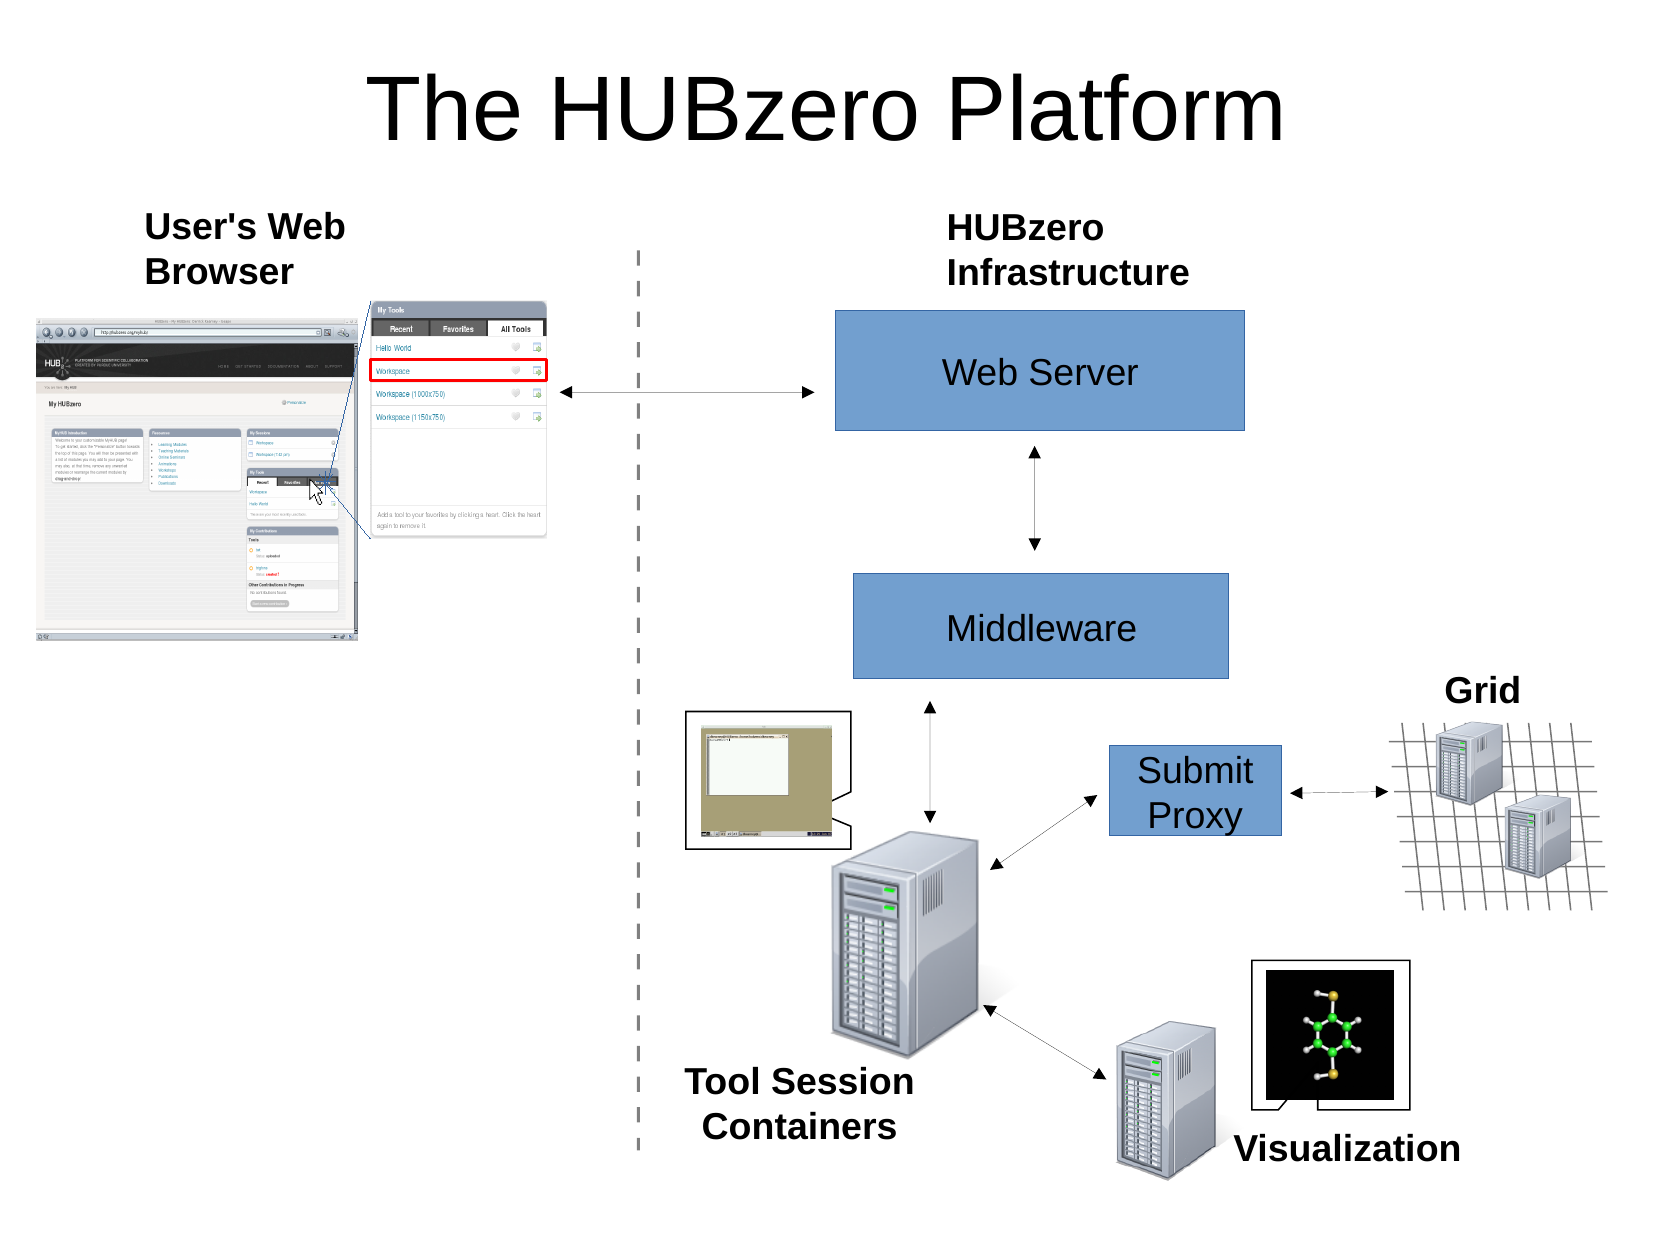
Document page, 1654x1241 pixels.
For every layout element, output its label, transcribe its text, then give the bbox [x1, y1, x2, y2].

text_box [685, 711, 851, 850]
text_box [1251, 960, 1410, 1110]
text_box Submit Proxy [1109, 745, 1282, 836]
text_box Tool Session Containers [669, 1050, 930, 1149]
text_box Web Server [835, 310, 1245, 431]
text_box HUBzero Infrastructure [931, 195, 1352, 252]
picture [1096, 1015, 1255, 1186]
picture [1266, 970, 1395, 1100]
text_box User's Web Browser [129, 194, 485, 252]
text_box [1041, 795, 1098, 835]
text_box Grid [1429, 658, 1537, 715]
picture [36, 317, 358, 641]
text_box [1028, 445, 1041, 551]
picture [370, 300, 547, 539]
picture [1423, 717, 1598, 882]
text_box [1290, 785, 1389, 800]
picture [700, 725, 1037, 1068]
text_box Middleware [853, 573, 1229, 679]
text_box [559, 386, 815, 399]
text_box [923, 700, 937, 821]
text_box Visualization [1261, 1116, 1477, 1174]
text_box The HUBzero Platform [82, 52, 1571, 155]
